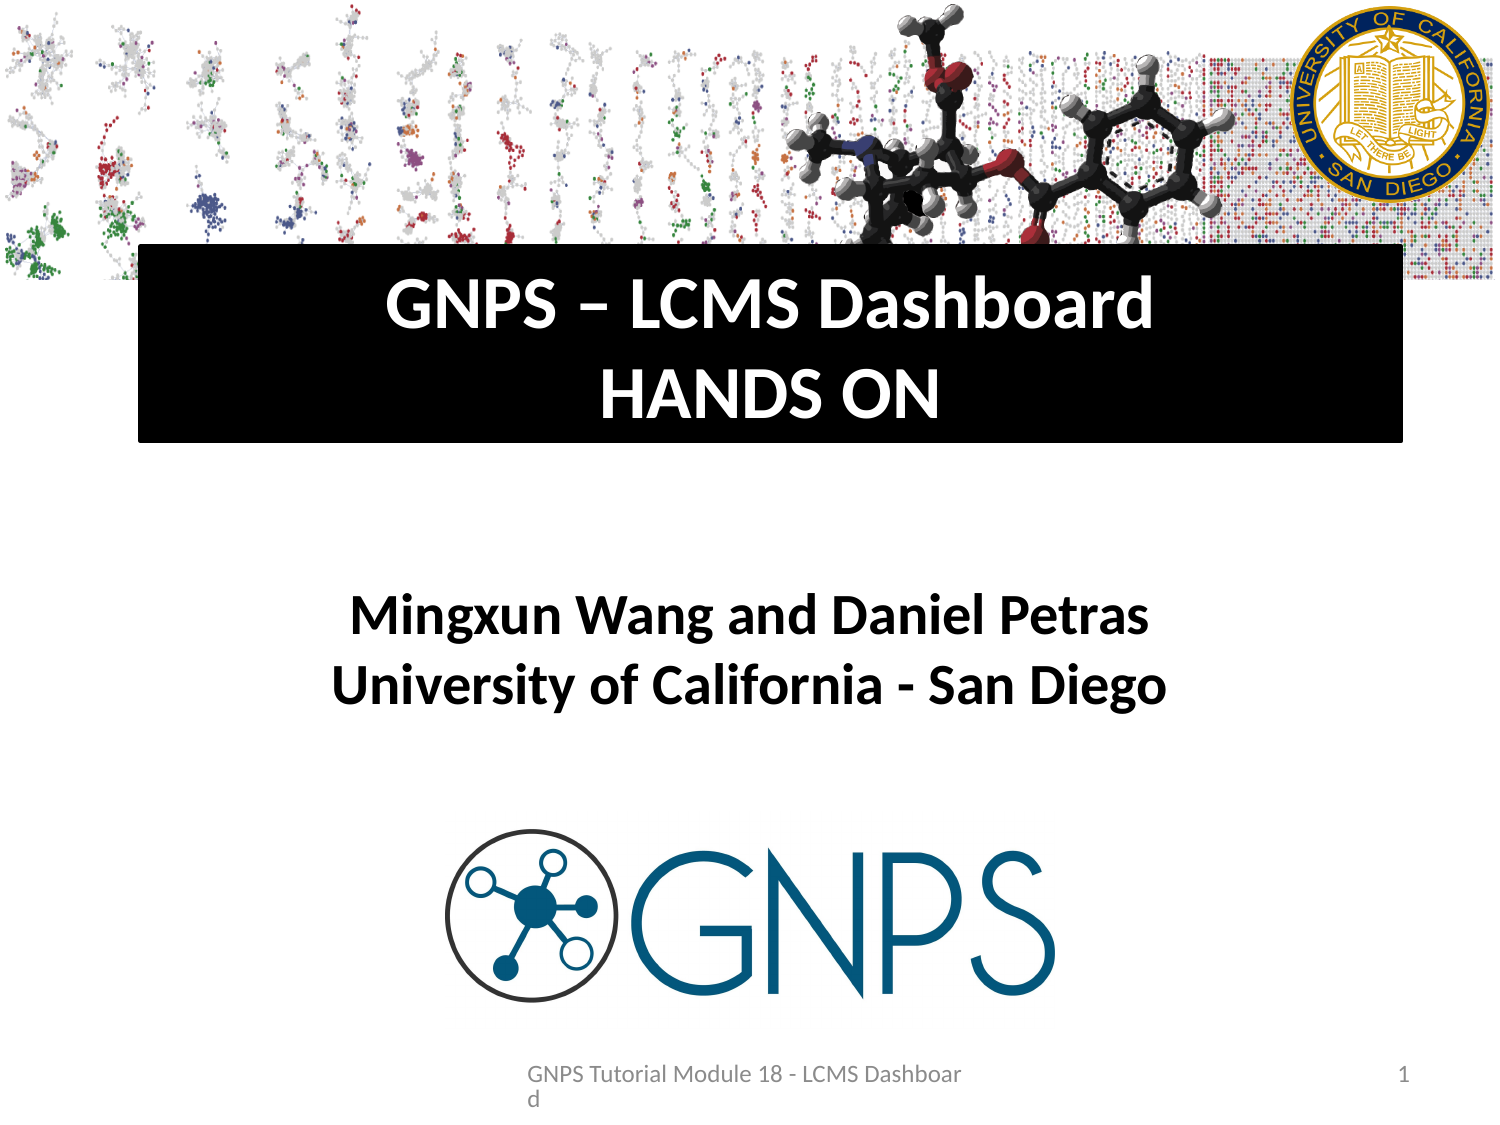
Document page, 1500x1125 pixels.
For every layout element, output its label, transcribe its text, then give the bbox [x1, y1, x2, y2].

footer GNPS Tutorial Module 18 - LCMS Dashboard [512, 1042, 988, 1103]
text_box Mingxun Wang and Daniel Petras University of California - San Diego [5, 568, 1495, 724]
text_box GNPS – LCMS Dashboard HANDS ON [138, 288, 1403, 443]
slide_number 1 [1074, 1042, 1425, 1103]
picture [4, 4, 1500, 280]
picture [444, 810, 1055, 1029]
